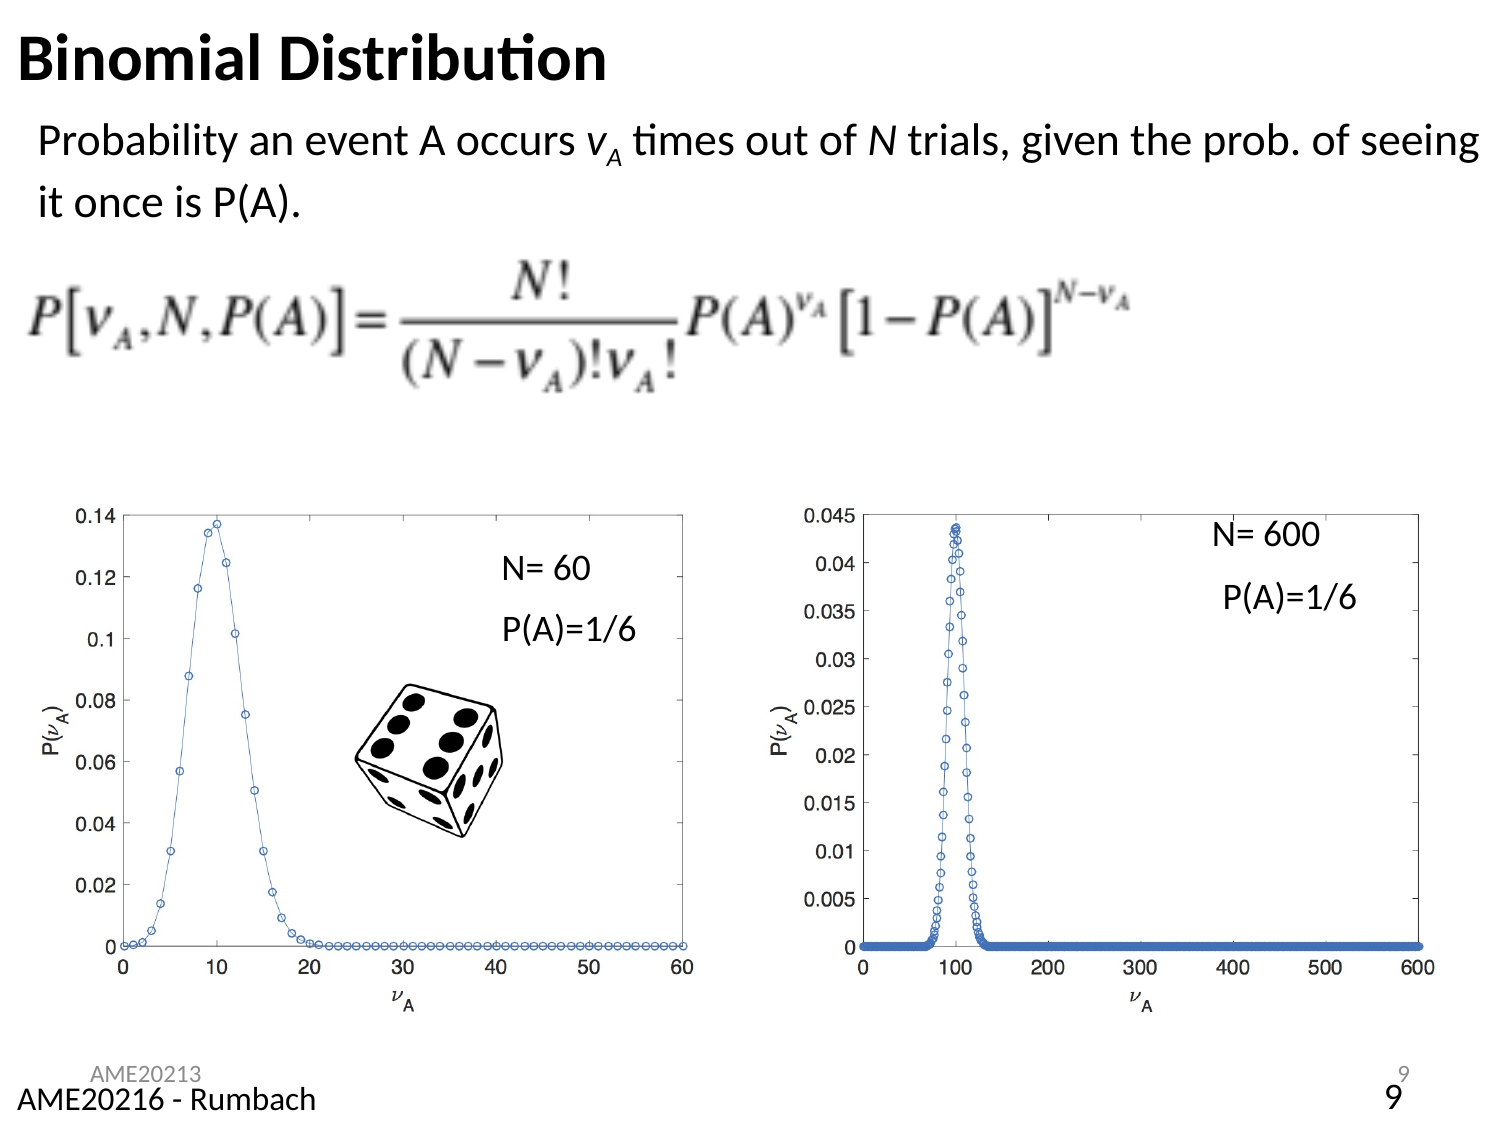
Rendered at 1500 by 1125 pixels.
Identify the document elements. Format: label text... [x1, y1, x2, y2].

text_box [0, 453, 785, 1043]
text_box Binomial Distribution [2, 6, 624, 101]
slide_number AME20213 [75, 1052, 425, 1103]
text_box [730, 474, 1500, 1028]
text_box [19, 247, 1138, 402]
slide_number 9 [1074, 1042, 1425, 1103]
text_box Probability an event A occurs vA times out of N trials, given the prob. of seeing it once is P(A). [22, 102, 1500, 235]
